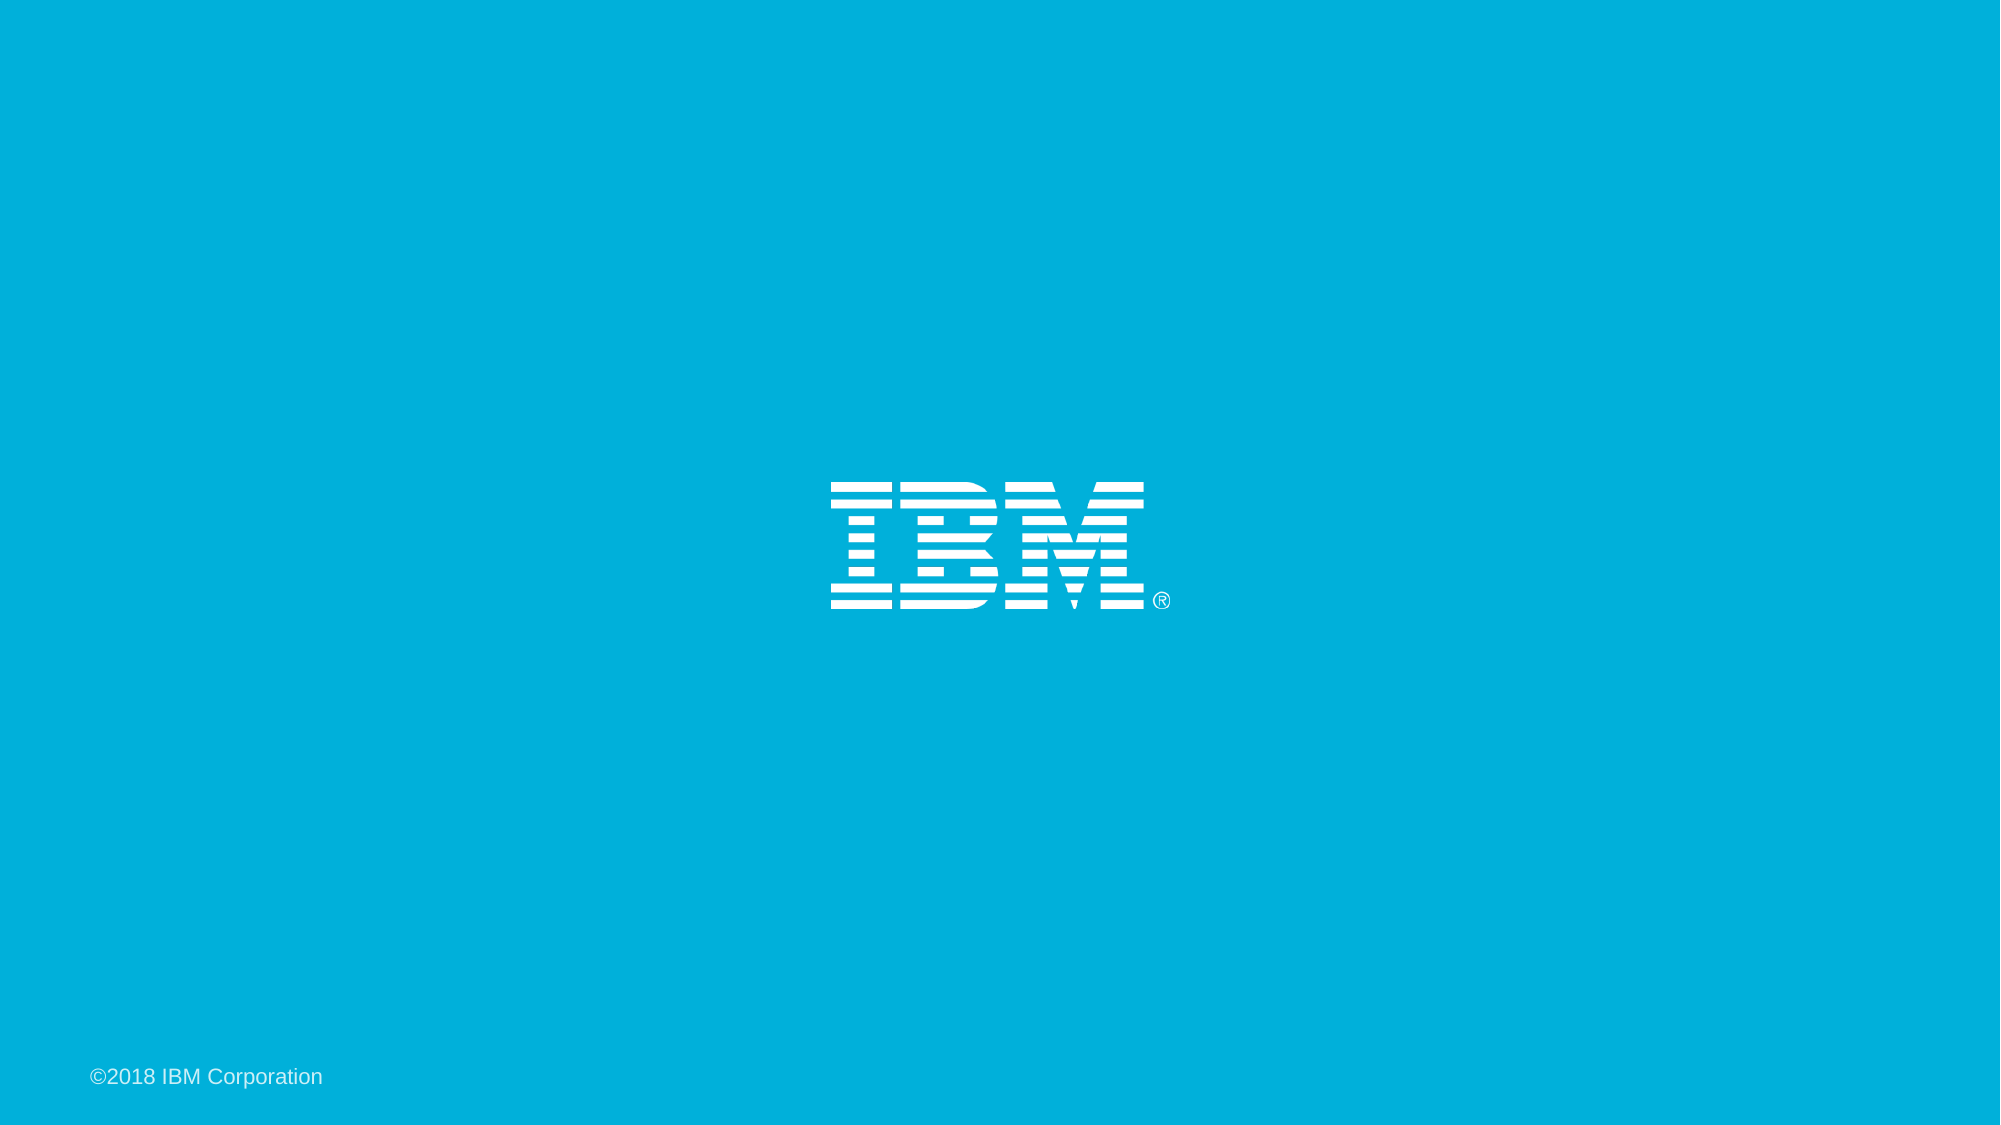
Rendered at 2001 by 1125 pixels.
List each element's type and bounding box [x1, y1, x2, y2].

picture [918, 517, 943, 525]
picture [1101, 584, 1143, 592]
picture [1006, 601, 1047, 608]
picture [1094, 483, 1143, 491]
picture [849, 534, 874, 542]
picture [832, 601, 892, 608]
picture [1054, 550, 1095, 558]
picture [1006, 500, 1060, 508]
picture [832, 584, 892, 592]
picture [918, 567, 943, 576]
picture [849, 517, 874, 525]
picture [918, 550, 991, 558]
picture [971, 567, 998, 576]
picture [901, 584, 996, 592]
picture [901, 601, 985, 608]
picture [1066, 584, 1083, 592]
picture [1060, 567, 1088, 576]
picture [832, 483, 892, 491]
picture [918, 534, 990, 542]
picture [1023, 550, 1047, 558]
picture [970, 517, 997, 525]
picture [849, 550, 874, 558]
picture [849, 567, 874, 576]
picture [832, 500, 892, 508]
picture [1101, 601, 1143, 608]
picture [1101, 567, 1126, 576]
picture [1006, 584, 1047, 592]
picture [1023, 534, 1072, 542]
picture [1082, 517, 1126, 525]
picture [1077, 534, 1126, 542]
picture [1023, 567, 1047, 576]
picture [901, 500, 996, 508]
picture [1101, 550, 1126, 558]
picture [1006, 483, 1054, 491]
picture [1023, 517, 1066, 525]
picture [901, 483, 985, 491]
picture [1088, 500, 1143, 508]
